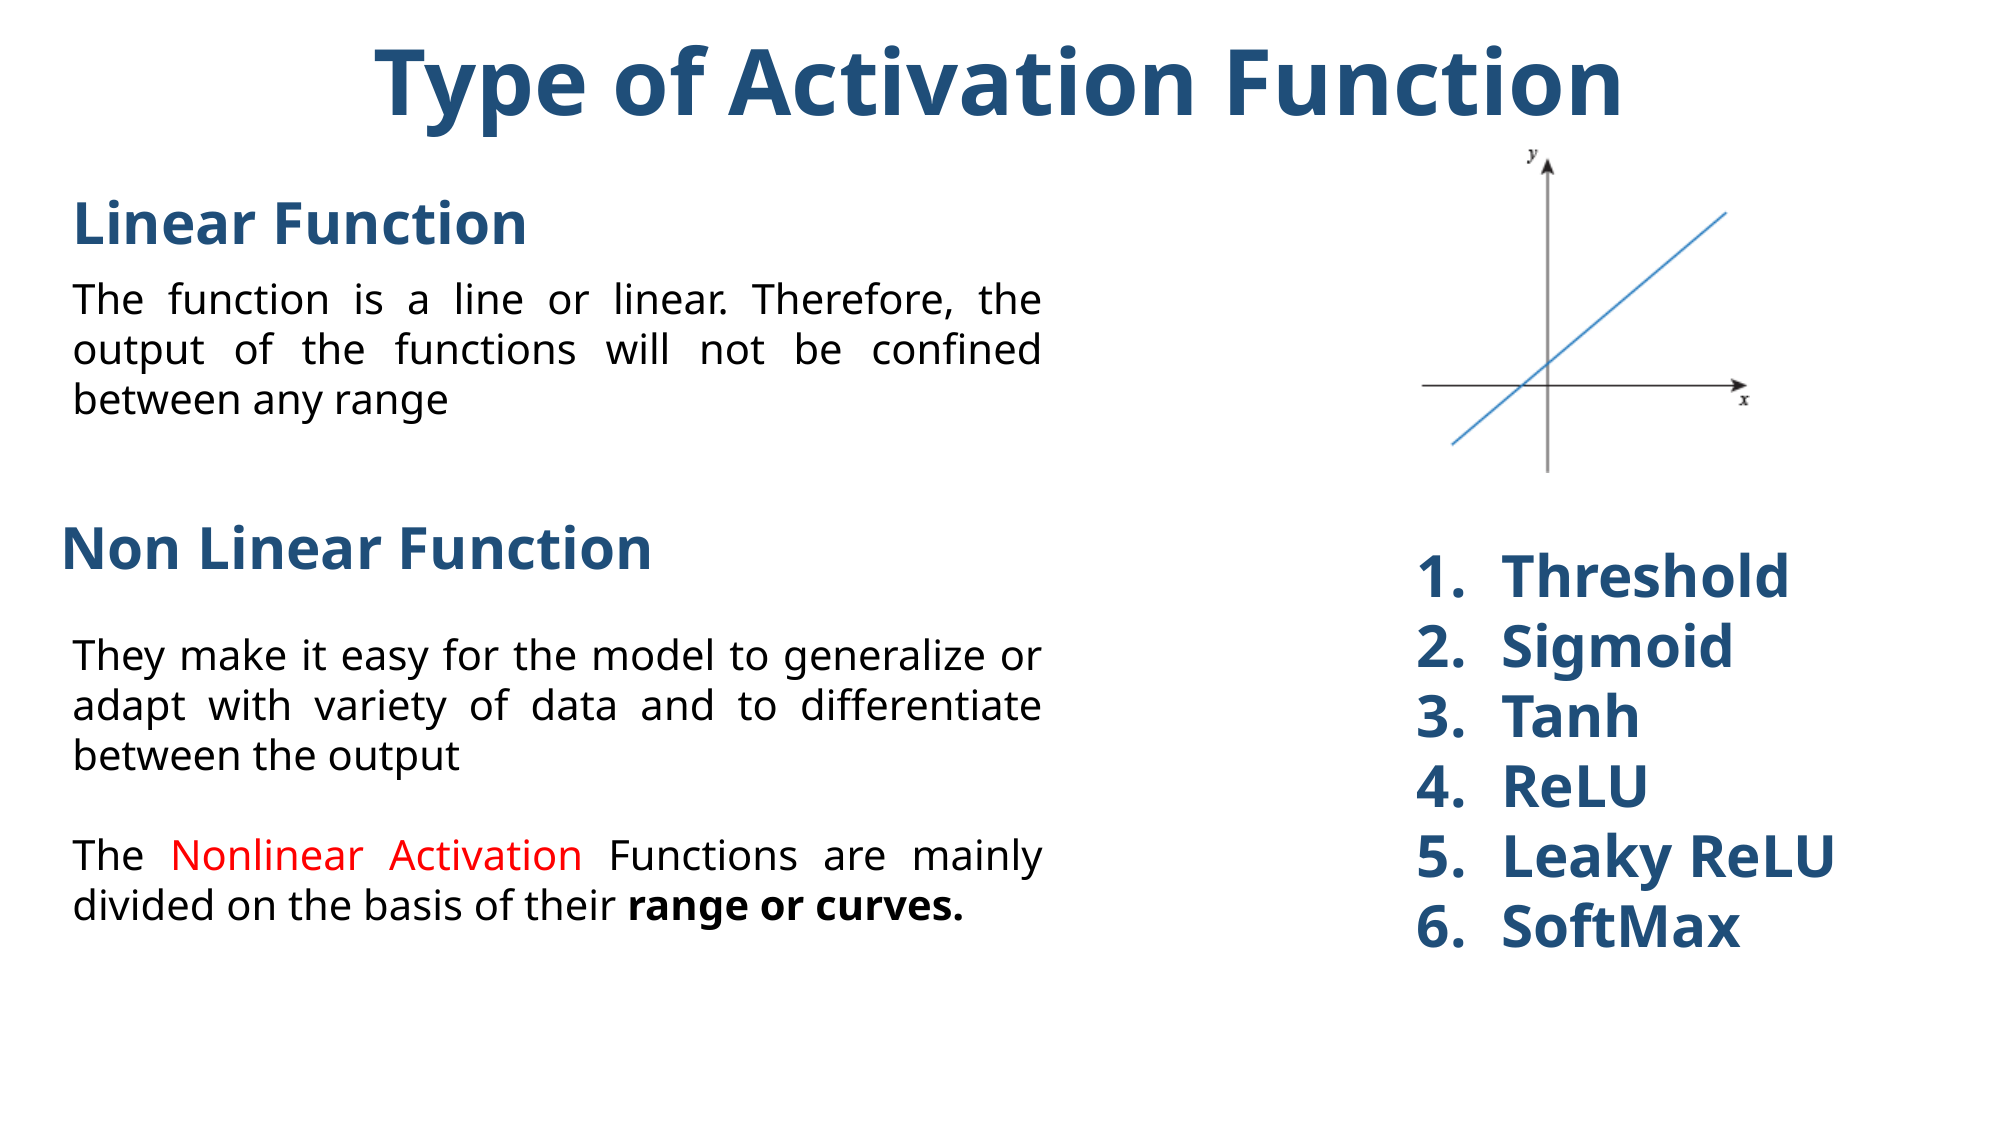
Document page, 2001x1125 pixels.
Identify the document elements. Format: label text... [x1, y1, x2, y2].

text_box Linear Function [57, 179, 1038, 264]
picture [1421, 142, 1750, 473]
text_box They make it easy for the model to generalize or adapt with variety of data and to differentiate between the output The Nonlinear Activation Functions are mainly divided on the basis of their range or curves. [57, 621, 1058, 937]
text_box The function is a line or linear. Therefore, the output of the functions will not be confined between any range [57, 265, 1058, 431]
text_box Non Linear Function [46, 503, 669, 589]
title Type of Activation Function [9, 18, 1991, 143]
text_box Threshold Sigmoid Tanh ReLU Leaky ReLU SoftMax [1402, 461, 1940, 967]
